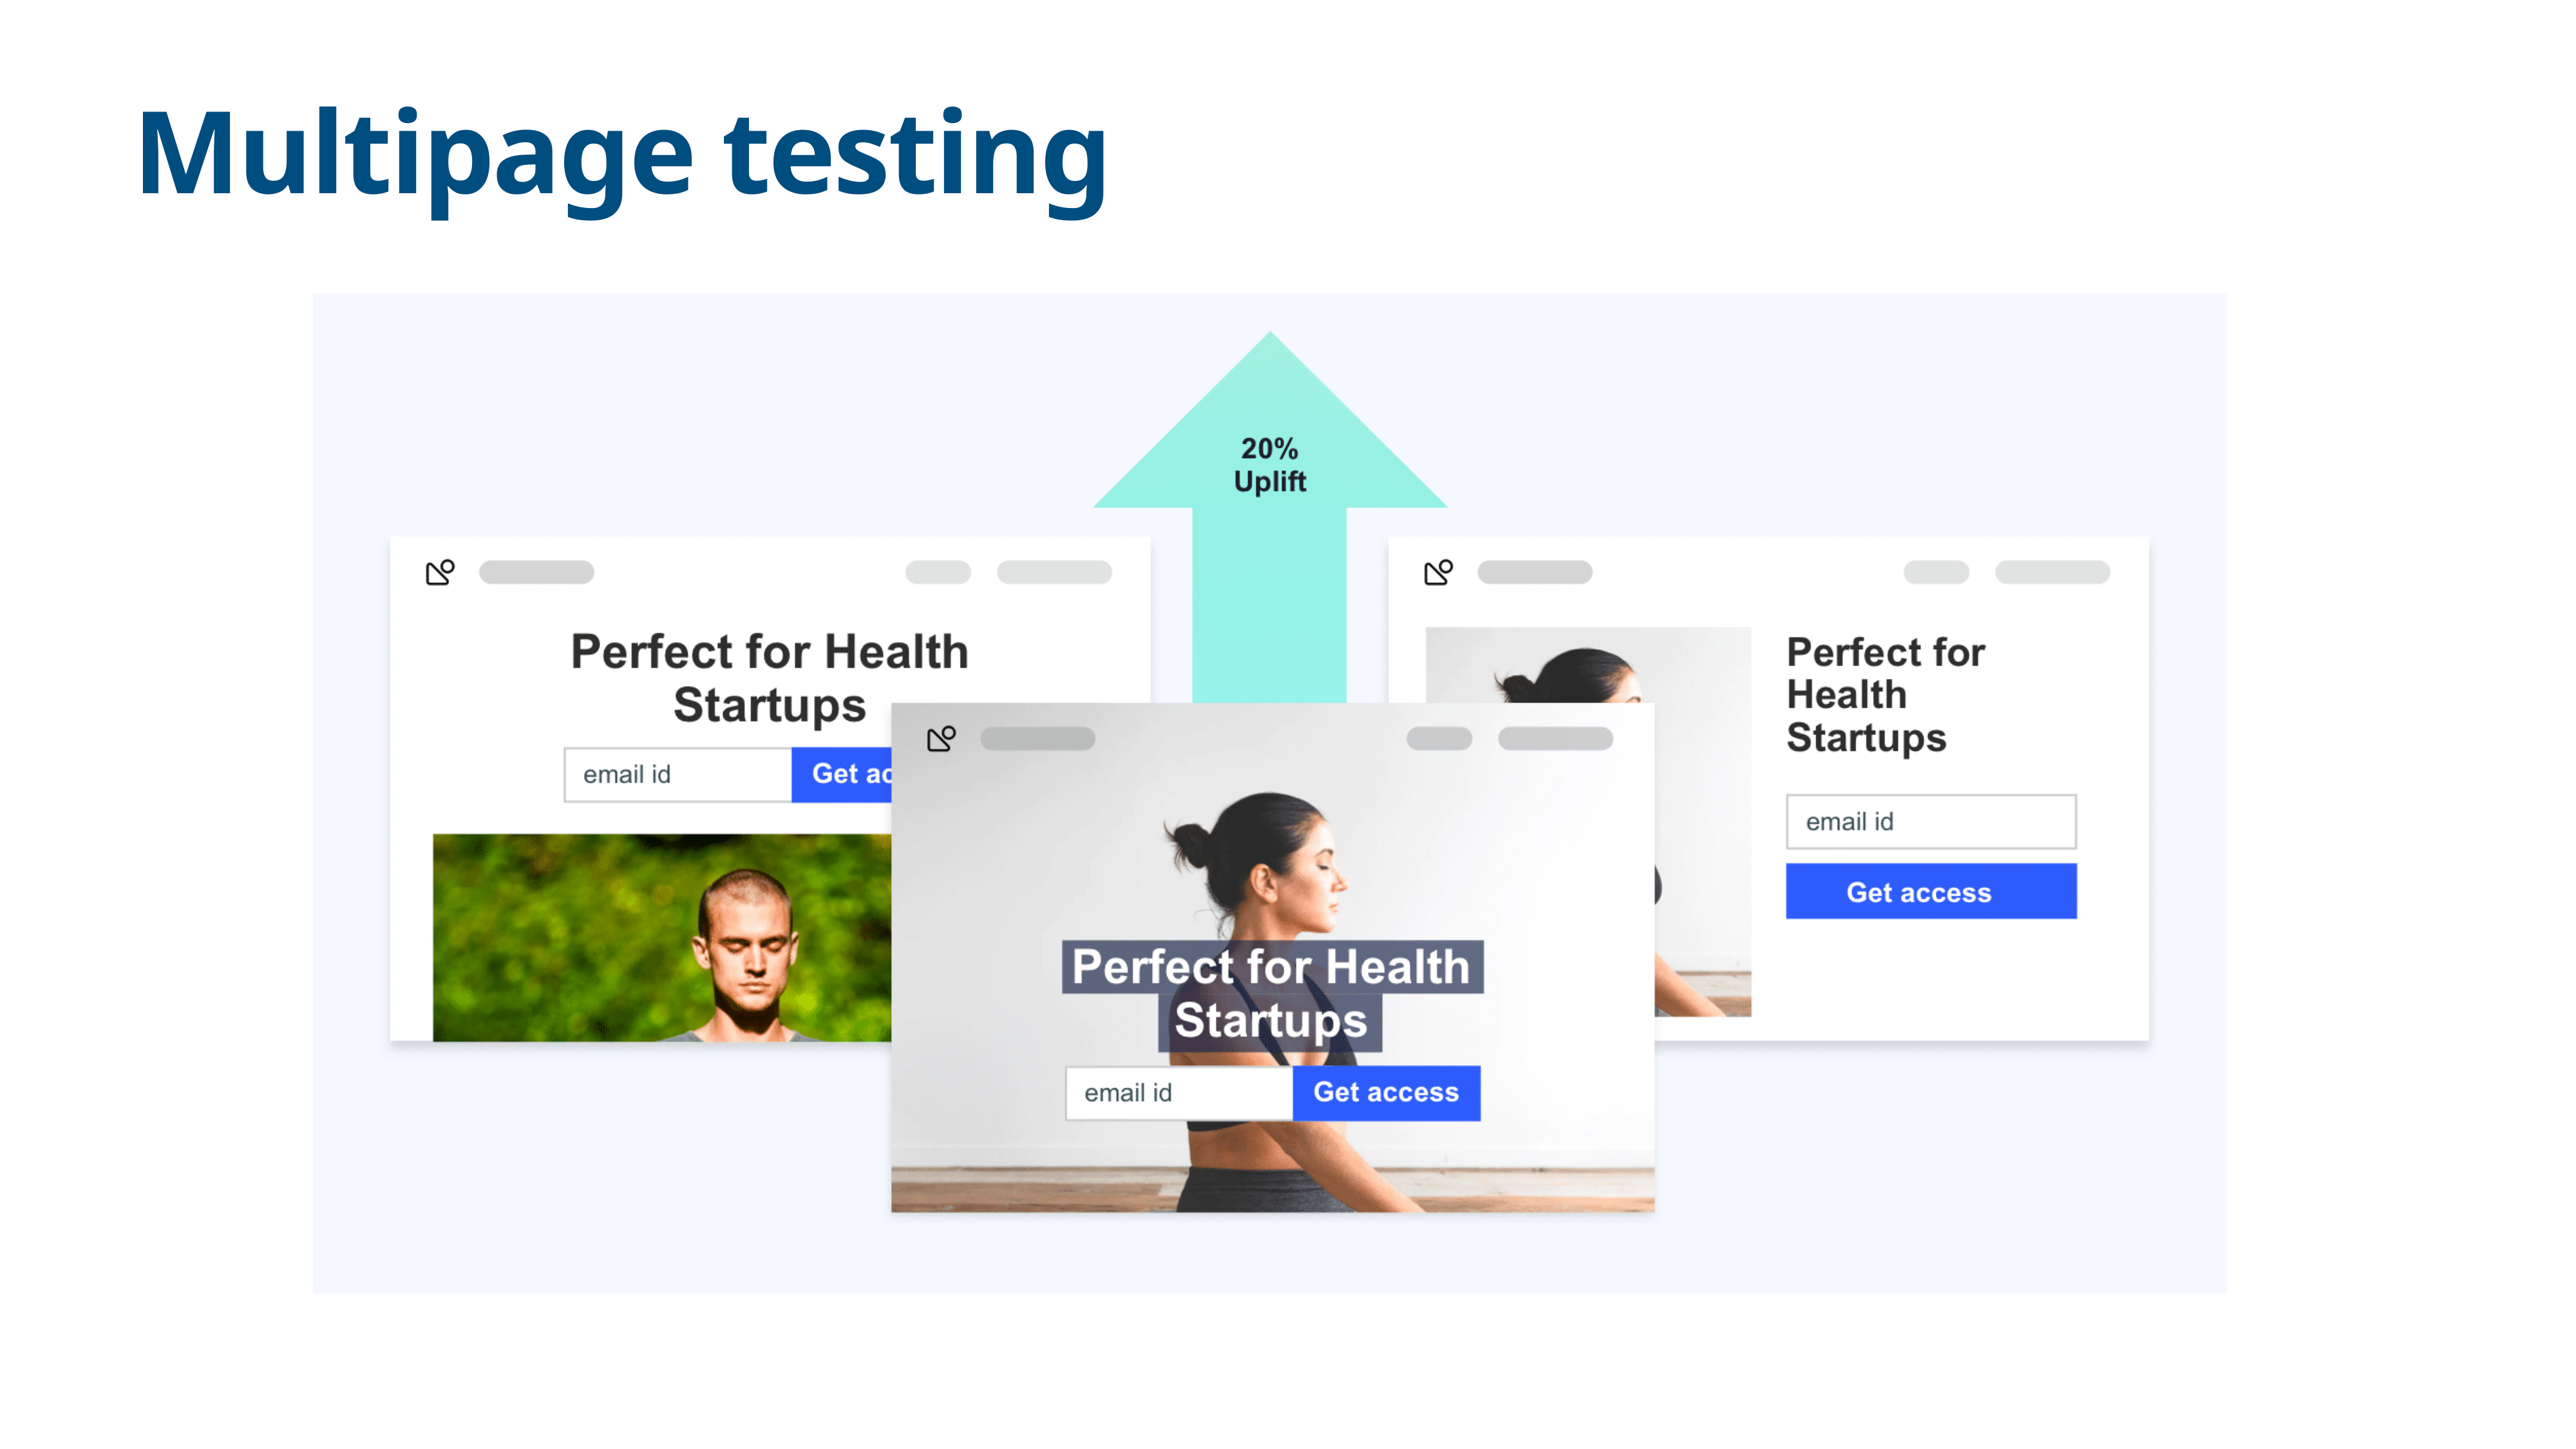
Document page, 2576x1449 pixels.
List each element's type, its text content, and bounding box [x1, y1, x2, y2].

title Multipage testing [127, 100, 1161, 253]
picture [312, 293, 2227, 1294]
